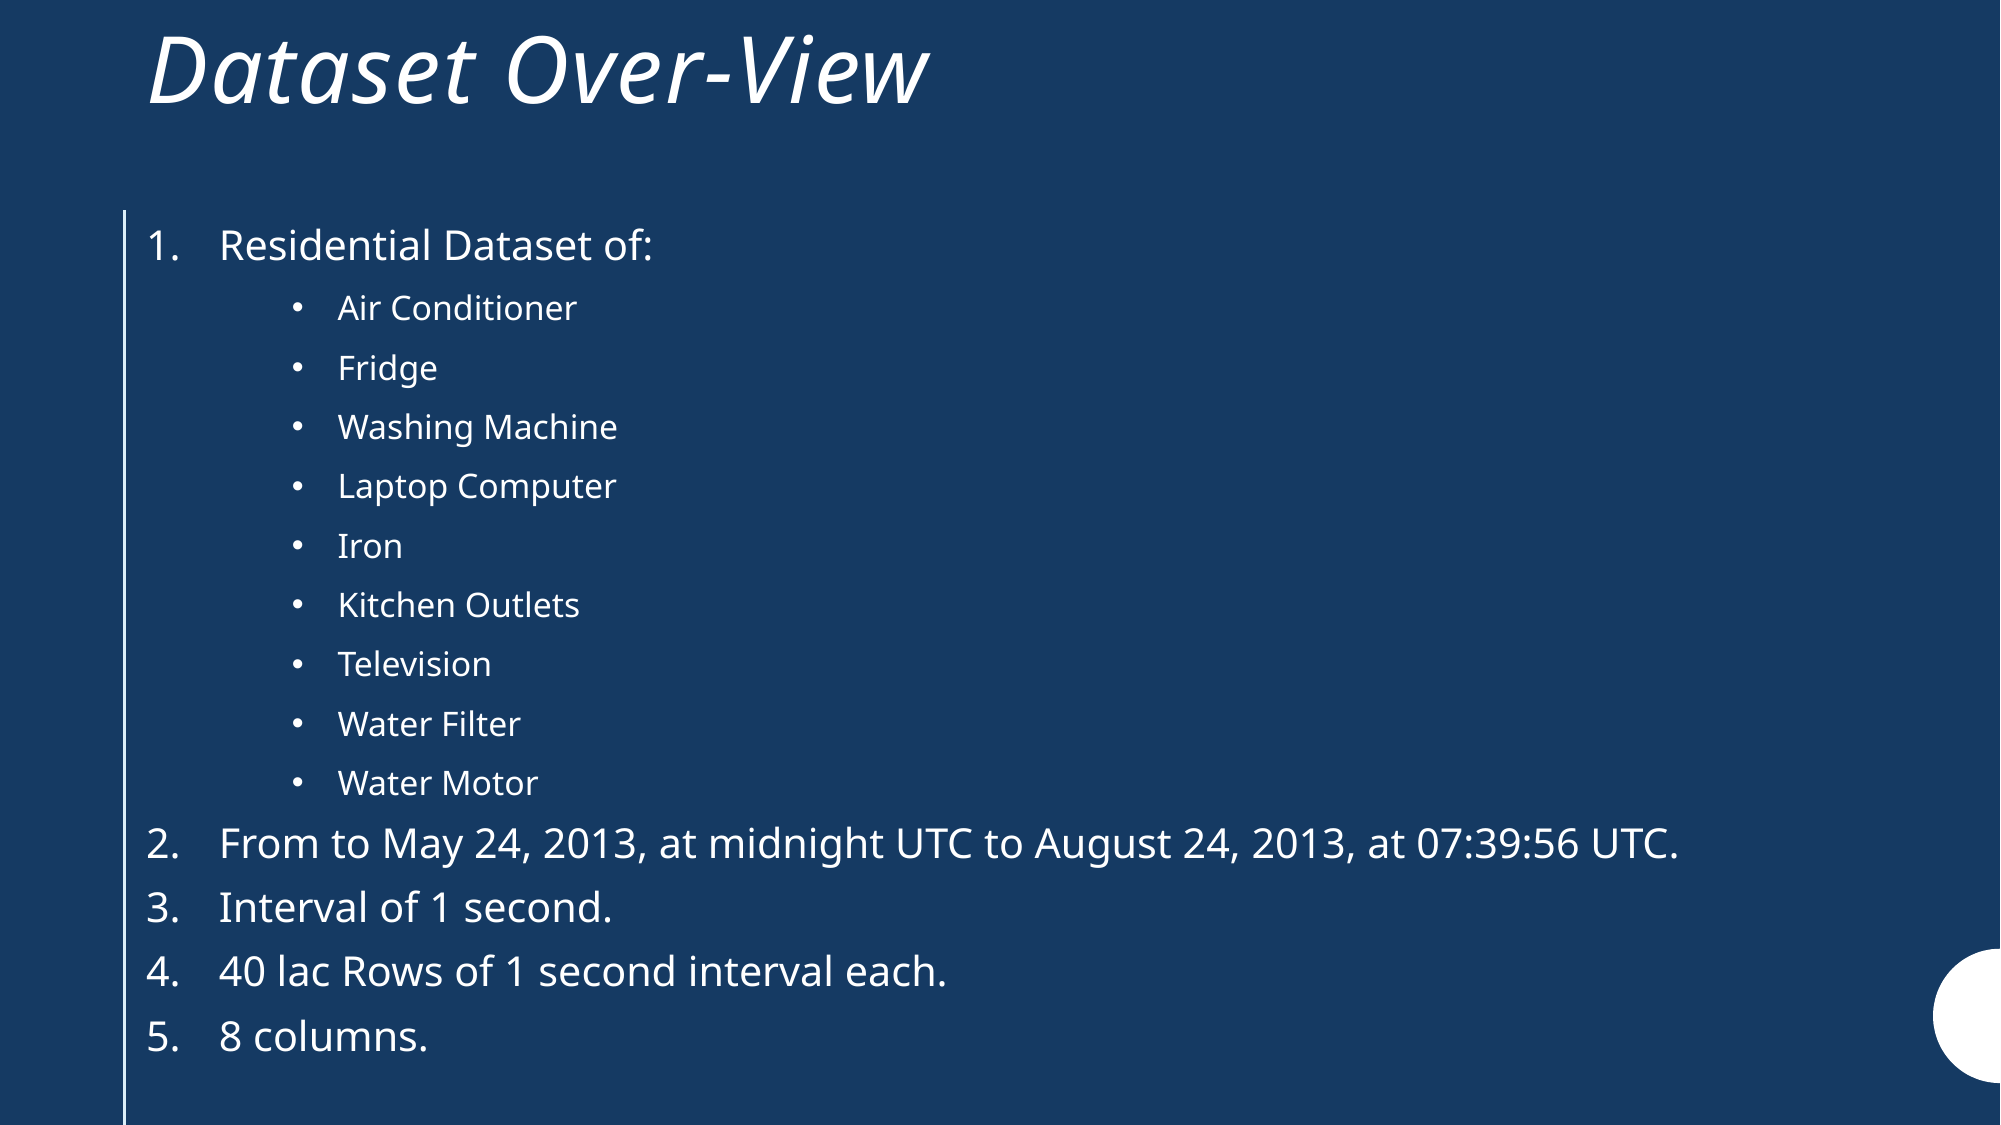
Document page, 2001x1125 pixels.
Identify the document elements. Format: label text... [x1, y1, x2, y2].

title Dataset Over-View [130, 15, 1650, 131]
subtitle Residential Dataset of: Air Conditioner Fridge Washing Machine Laptop Computer Iron Kitchen Outlets Television Water Filter Water Motor From to May 24, 2013, at midnight UTC to August 24, 2013, at 07:39:56 UTC. Interval of 1 second. 40 lac Rows of 1 second interval each. 8 columns. [130, 211, 1807, 1071]
